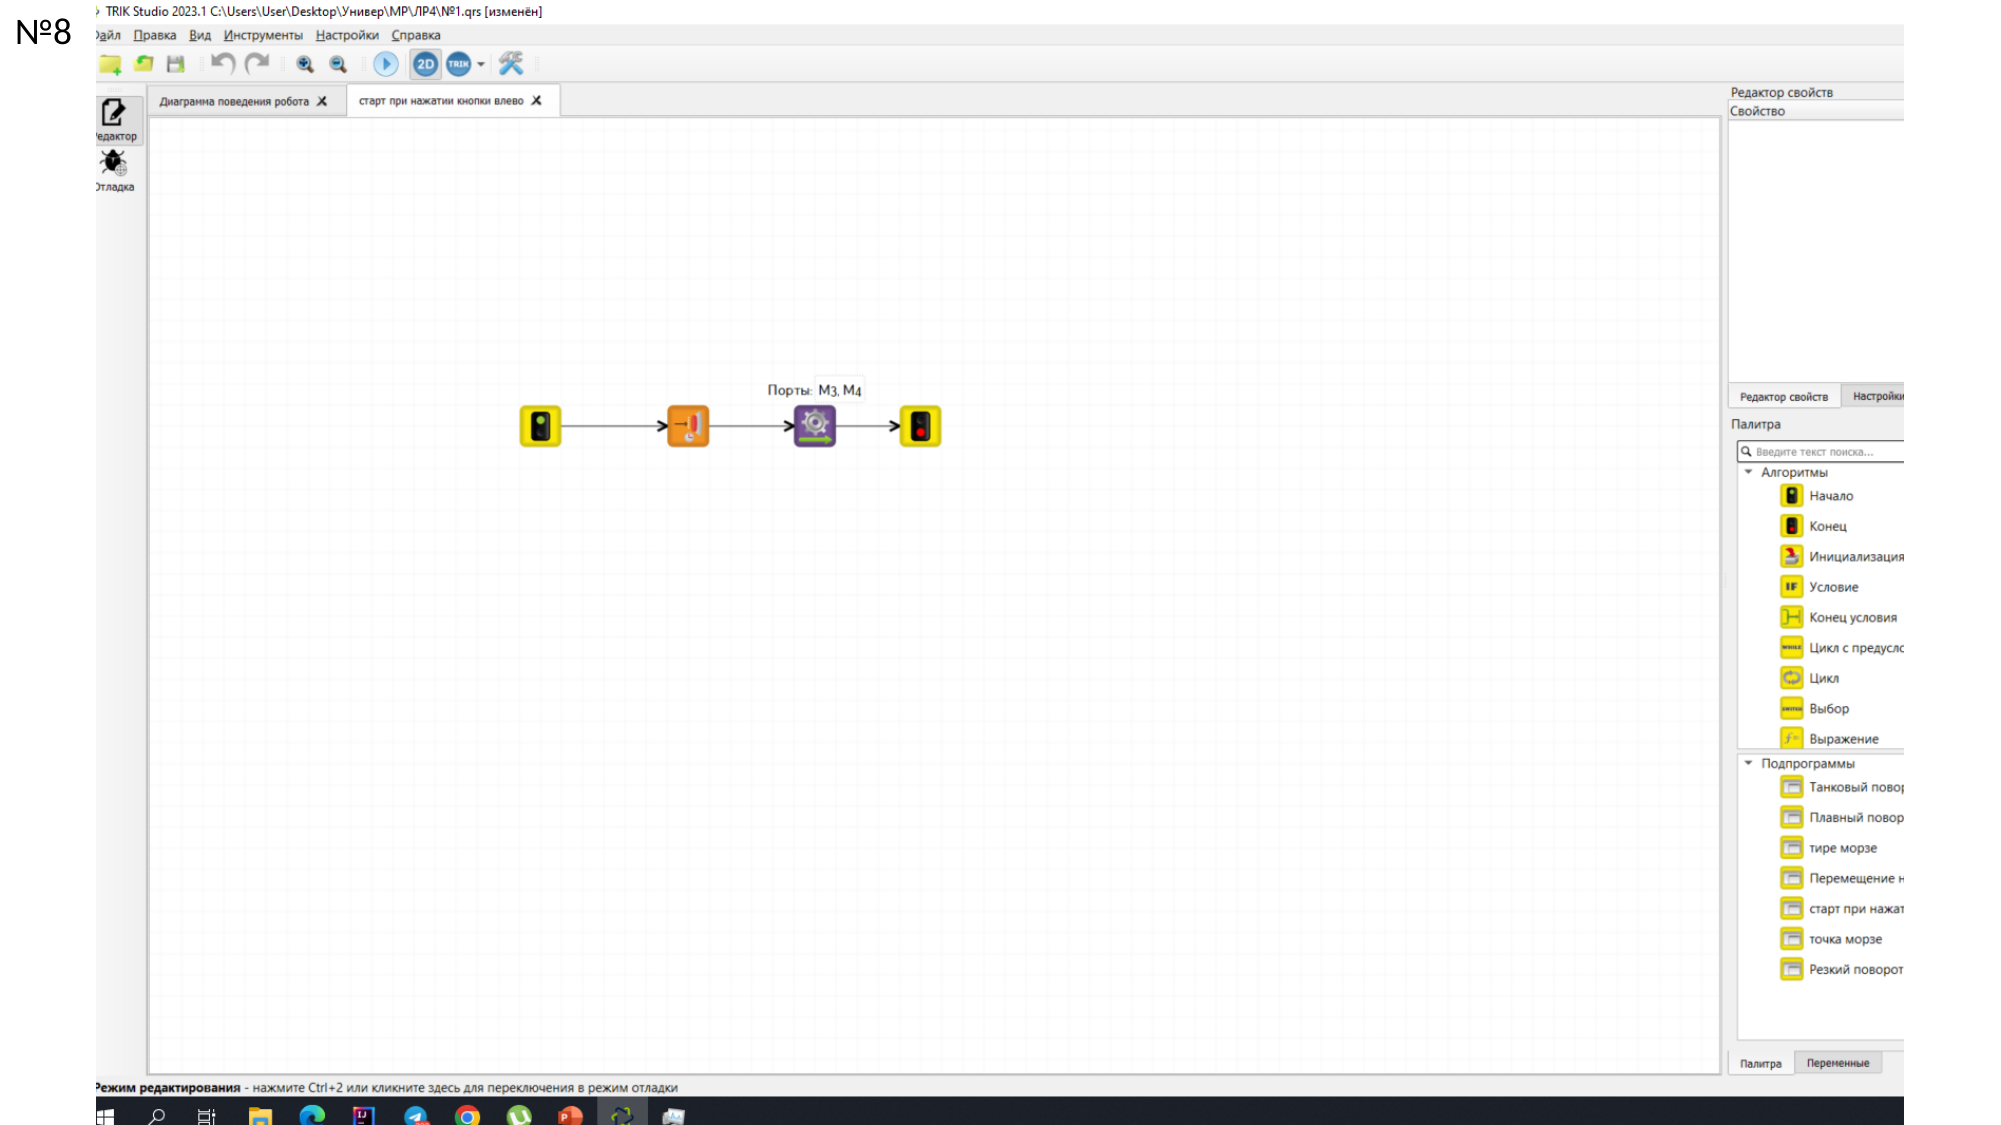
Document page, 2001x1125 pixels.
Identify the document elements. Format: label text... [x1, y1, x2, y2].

picture [96, 0, 1904, 1125]
text_box №8 [0, 0, 96, 60]
